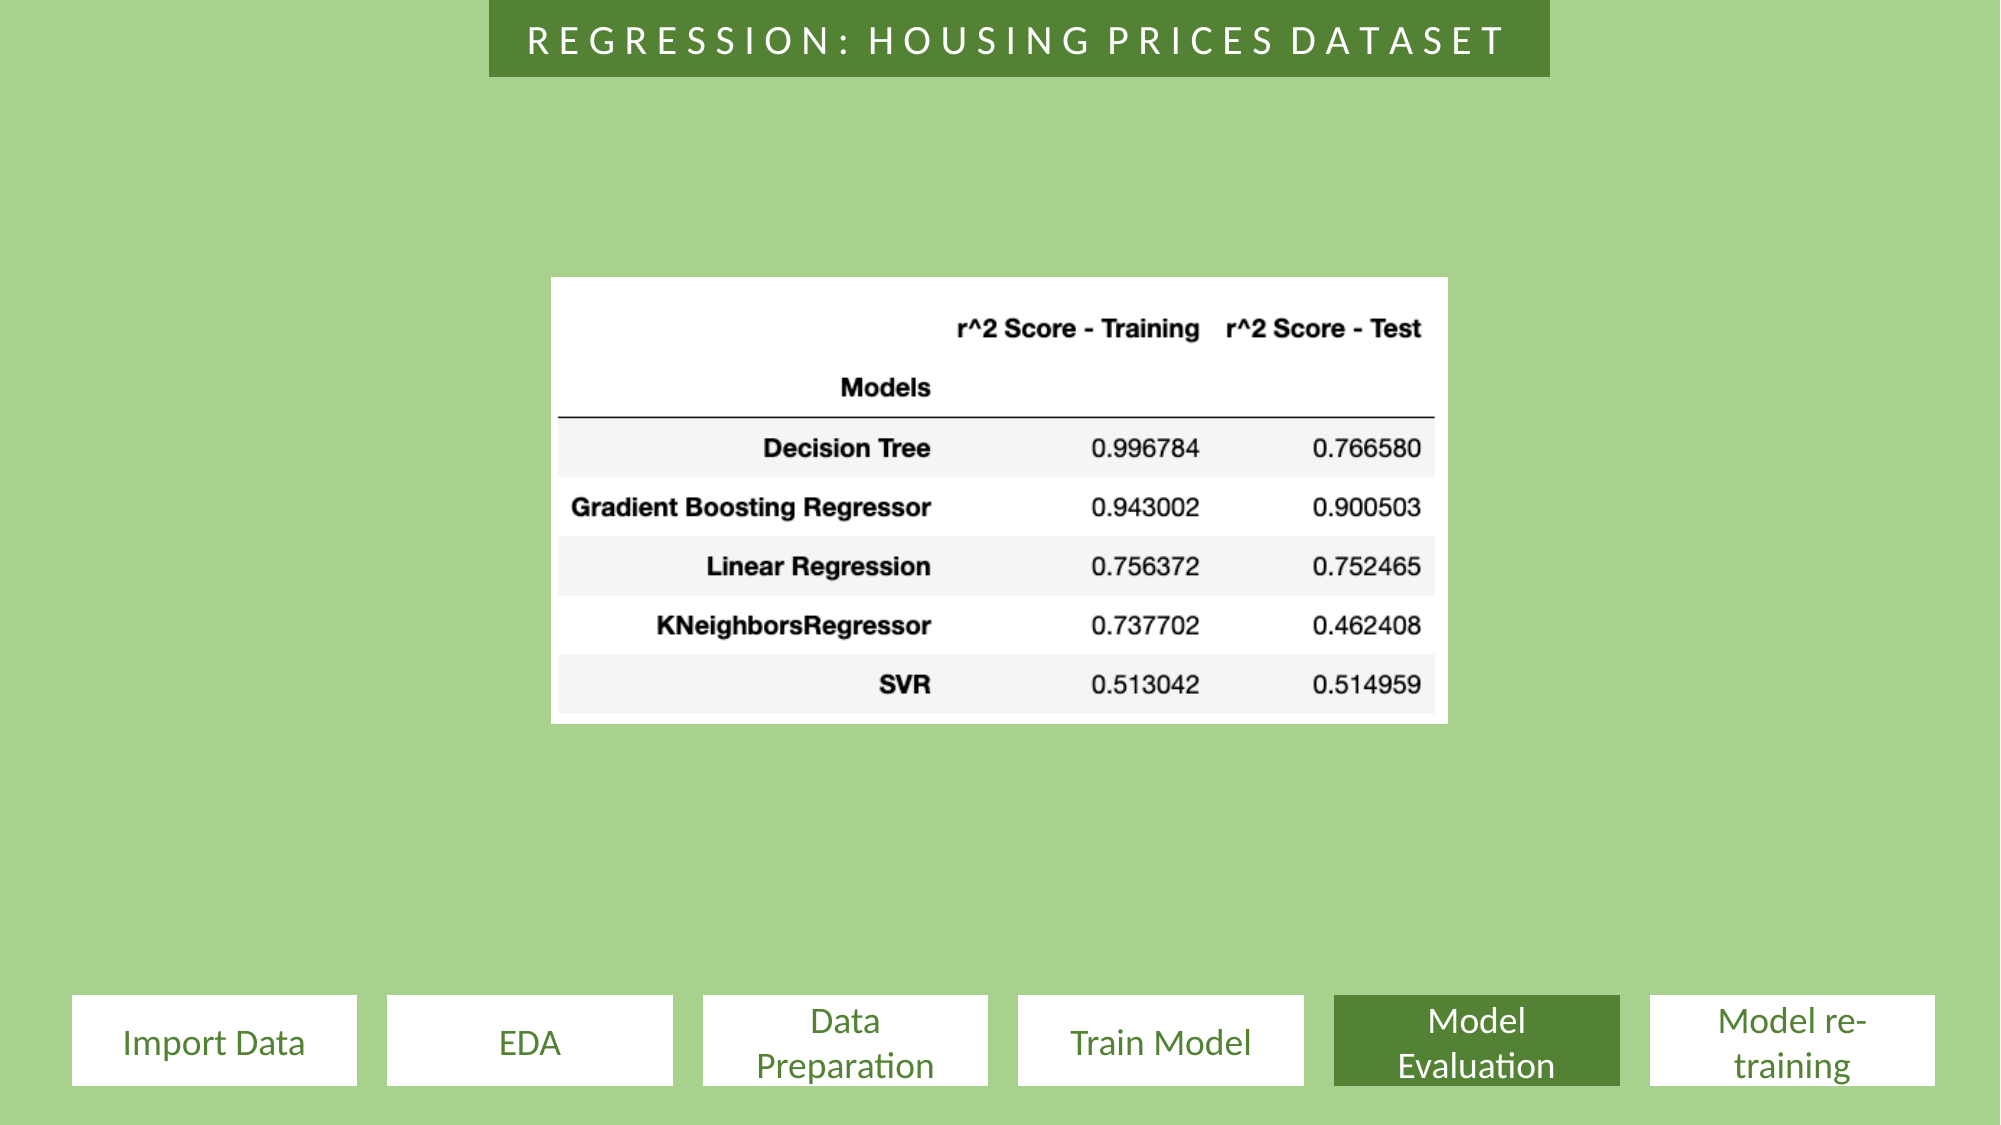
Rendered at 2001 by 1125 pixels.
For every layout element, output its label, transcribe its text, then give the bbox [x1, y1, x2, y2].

text_box Model Evaluation [1334, 995, 1620, 1086]
text_box R E G R E S S I O N : H O U S I N G P R I C E S D A T A S E T [489, 0, 1550, 77]
picture [551, 277, 1448, 724]
text_box Import Data [72, 995, 357, 1086]
text_box EDA [387, 995, 673, 1086]
text_box Model re-training [1650, 995, 1935, 1086]
text_box Data Preparation [703, 995, 988, 1086]
text_box Train Model [1018, 995, 1304, 1086]
